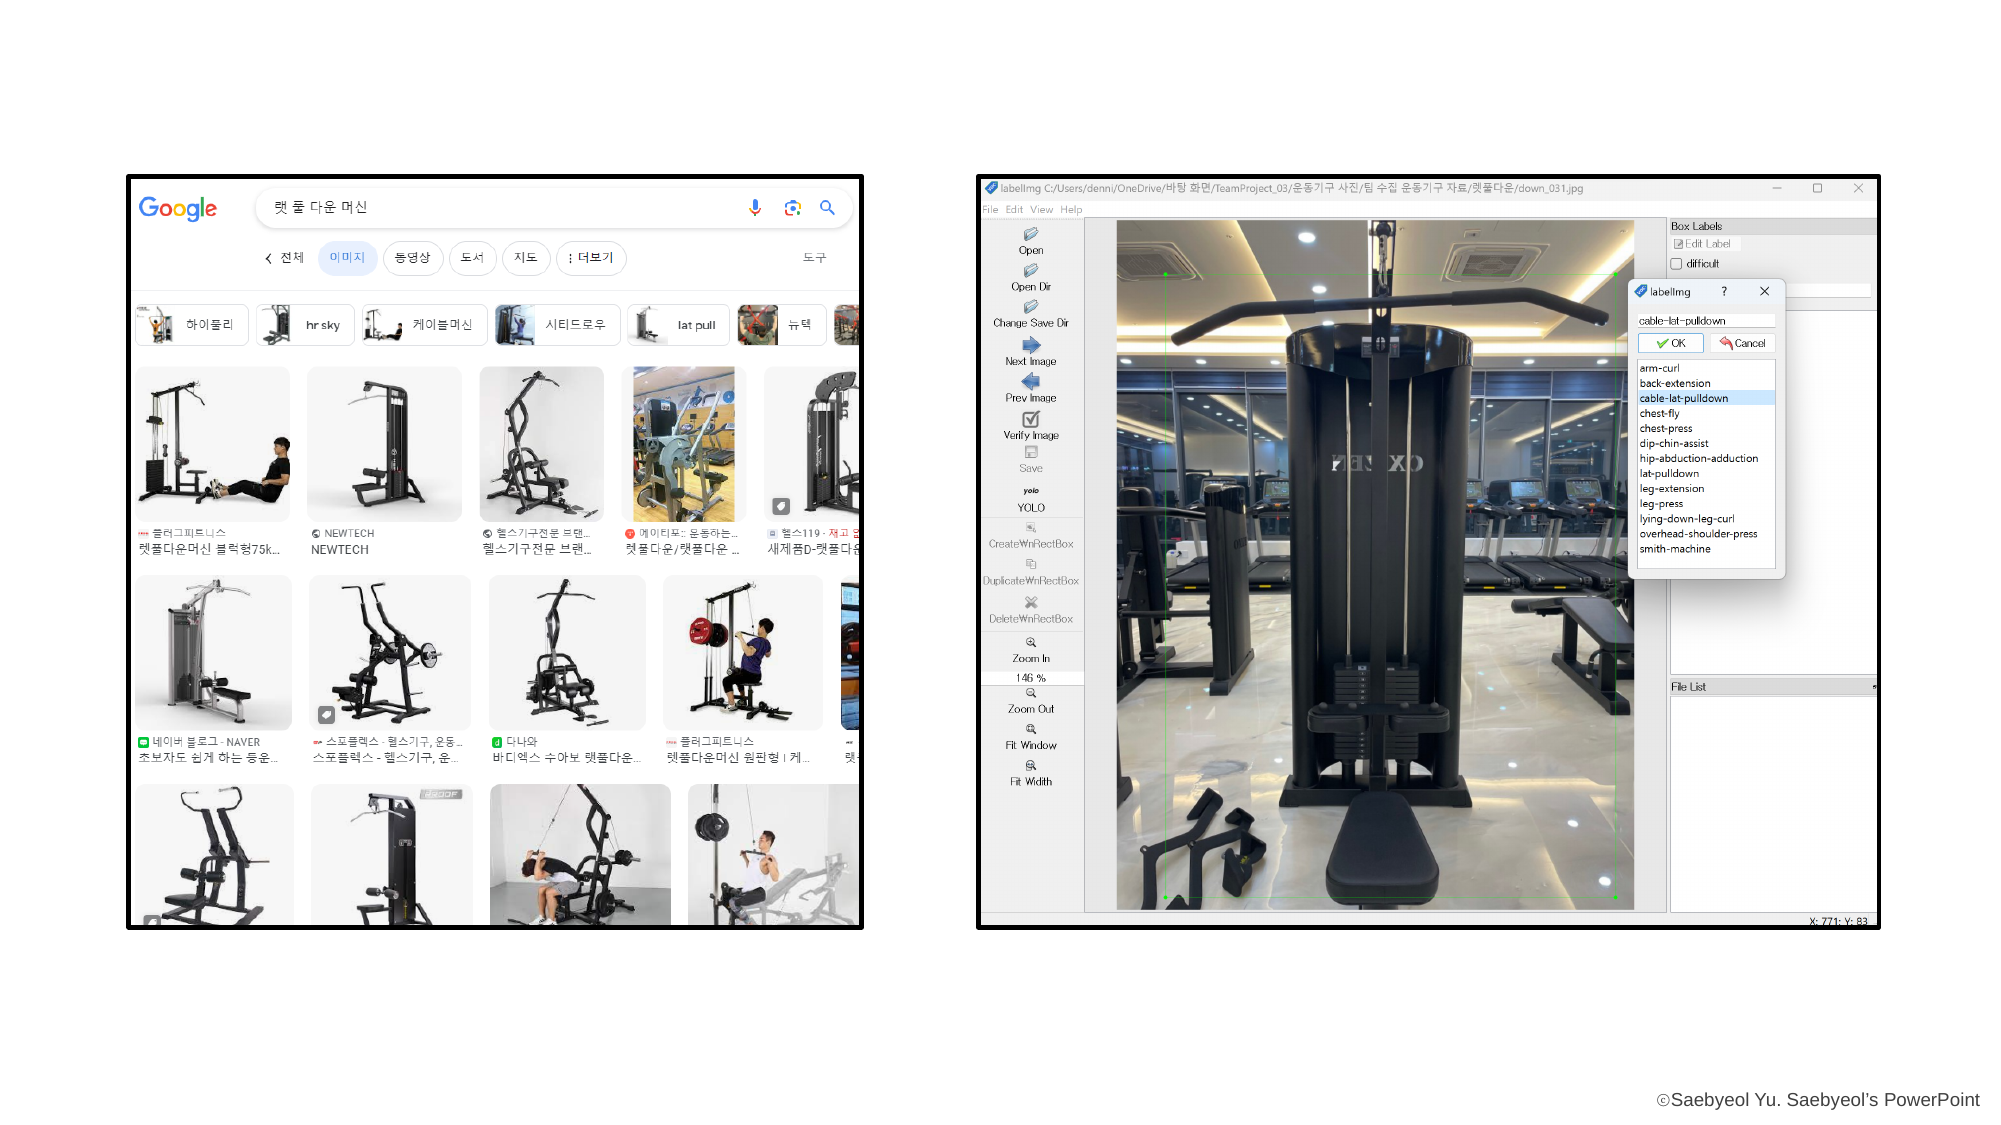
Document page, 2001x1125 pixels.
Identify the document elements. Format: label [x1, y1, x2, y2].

picture [980, 178, 1877, 925]
picture [131, 178, 860, 925]
